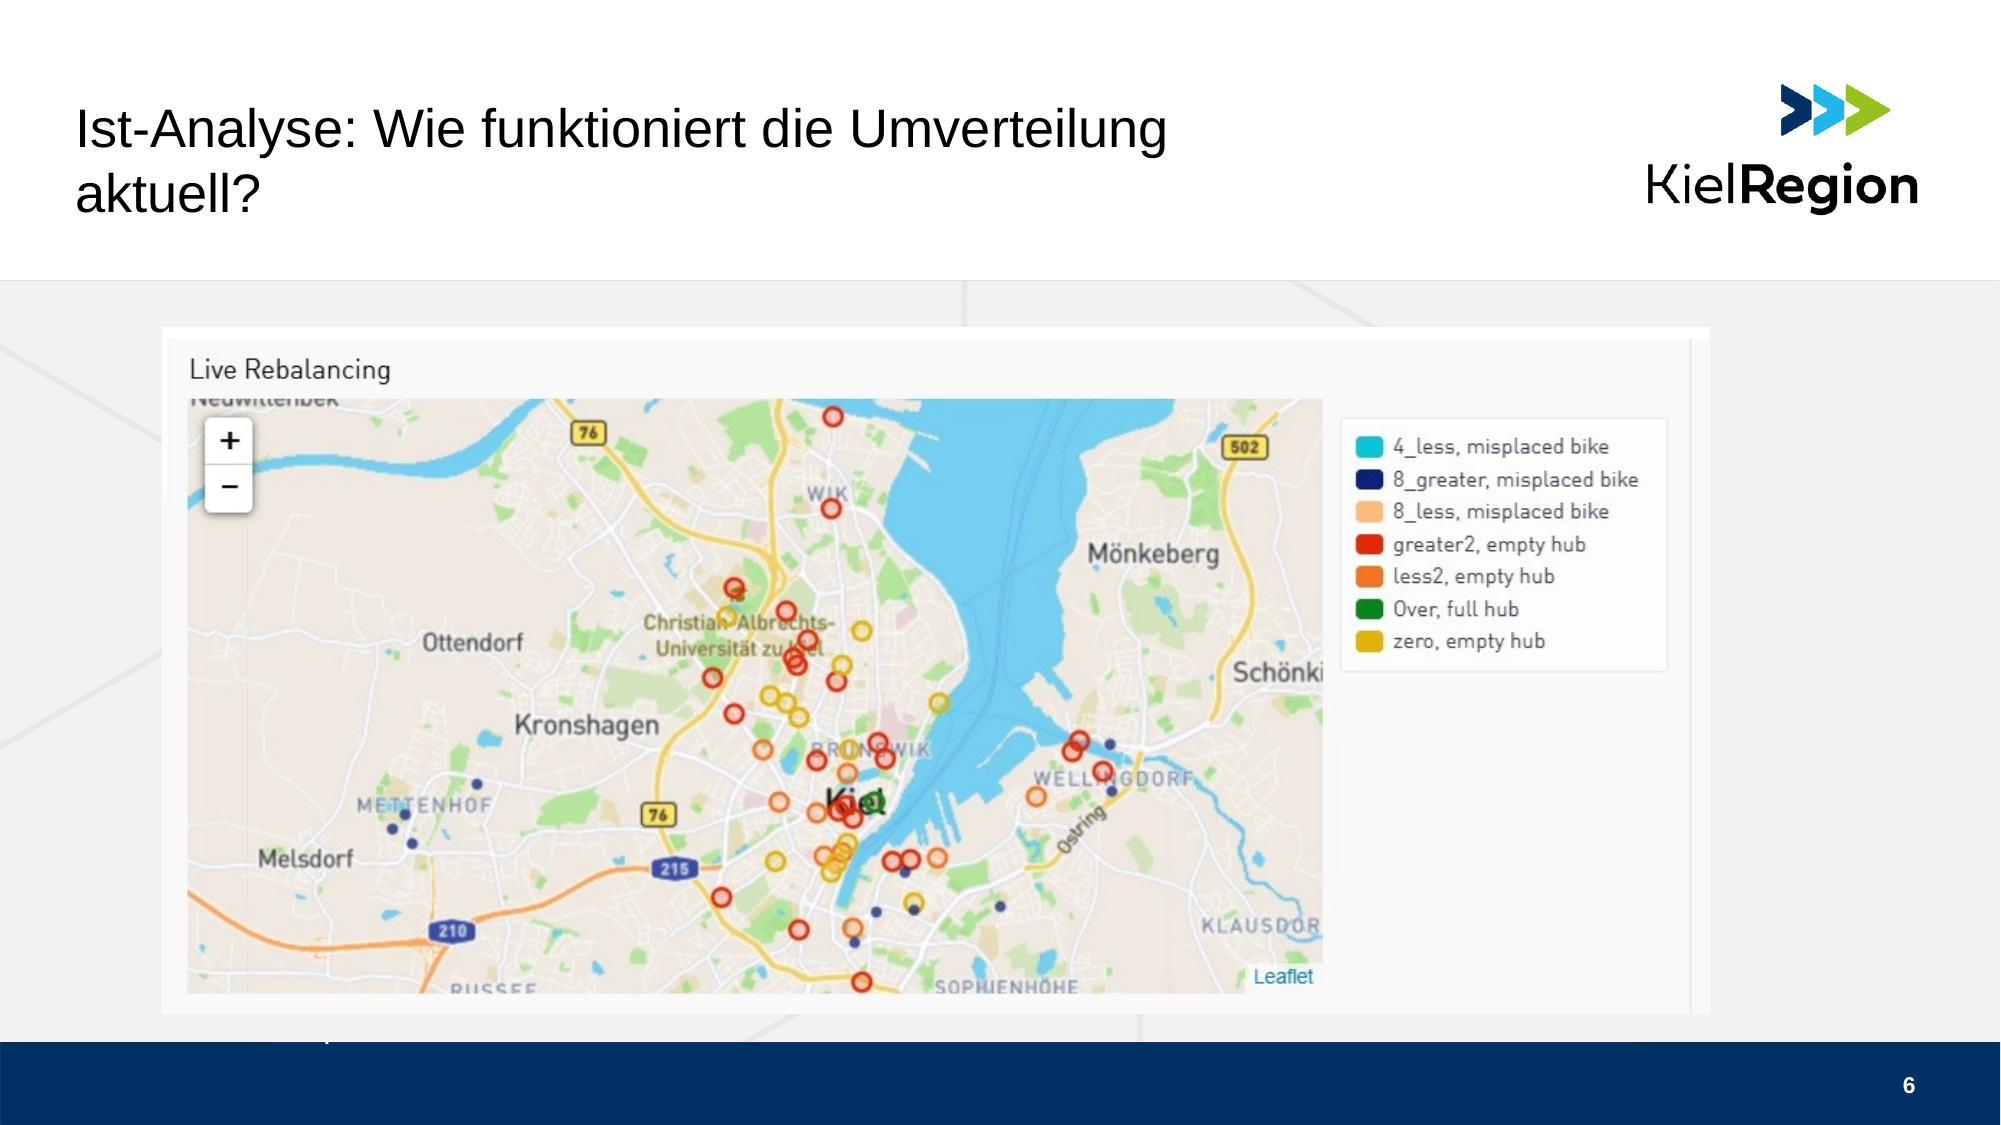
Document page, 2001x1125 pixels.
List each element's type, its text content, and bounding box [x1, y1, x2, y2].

slide_number 6 [1455, 1070, 1916, 1099]
picture [0, 0, 2001, 1125]
title Ist-Analyse: Wie funktioniert die Umverteilung aktuell? [75, 93, 1225, 263]
